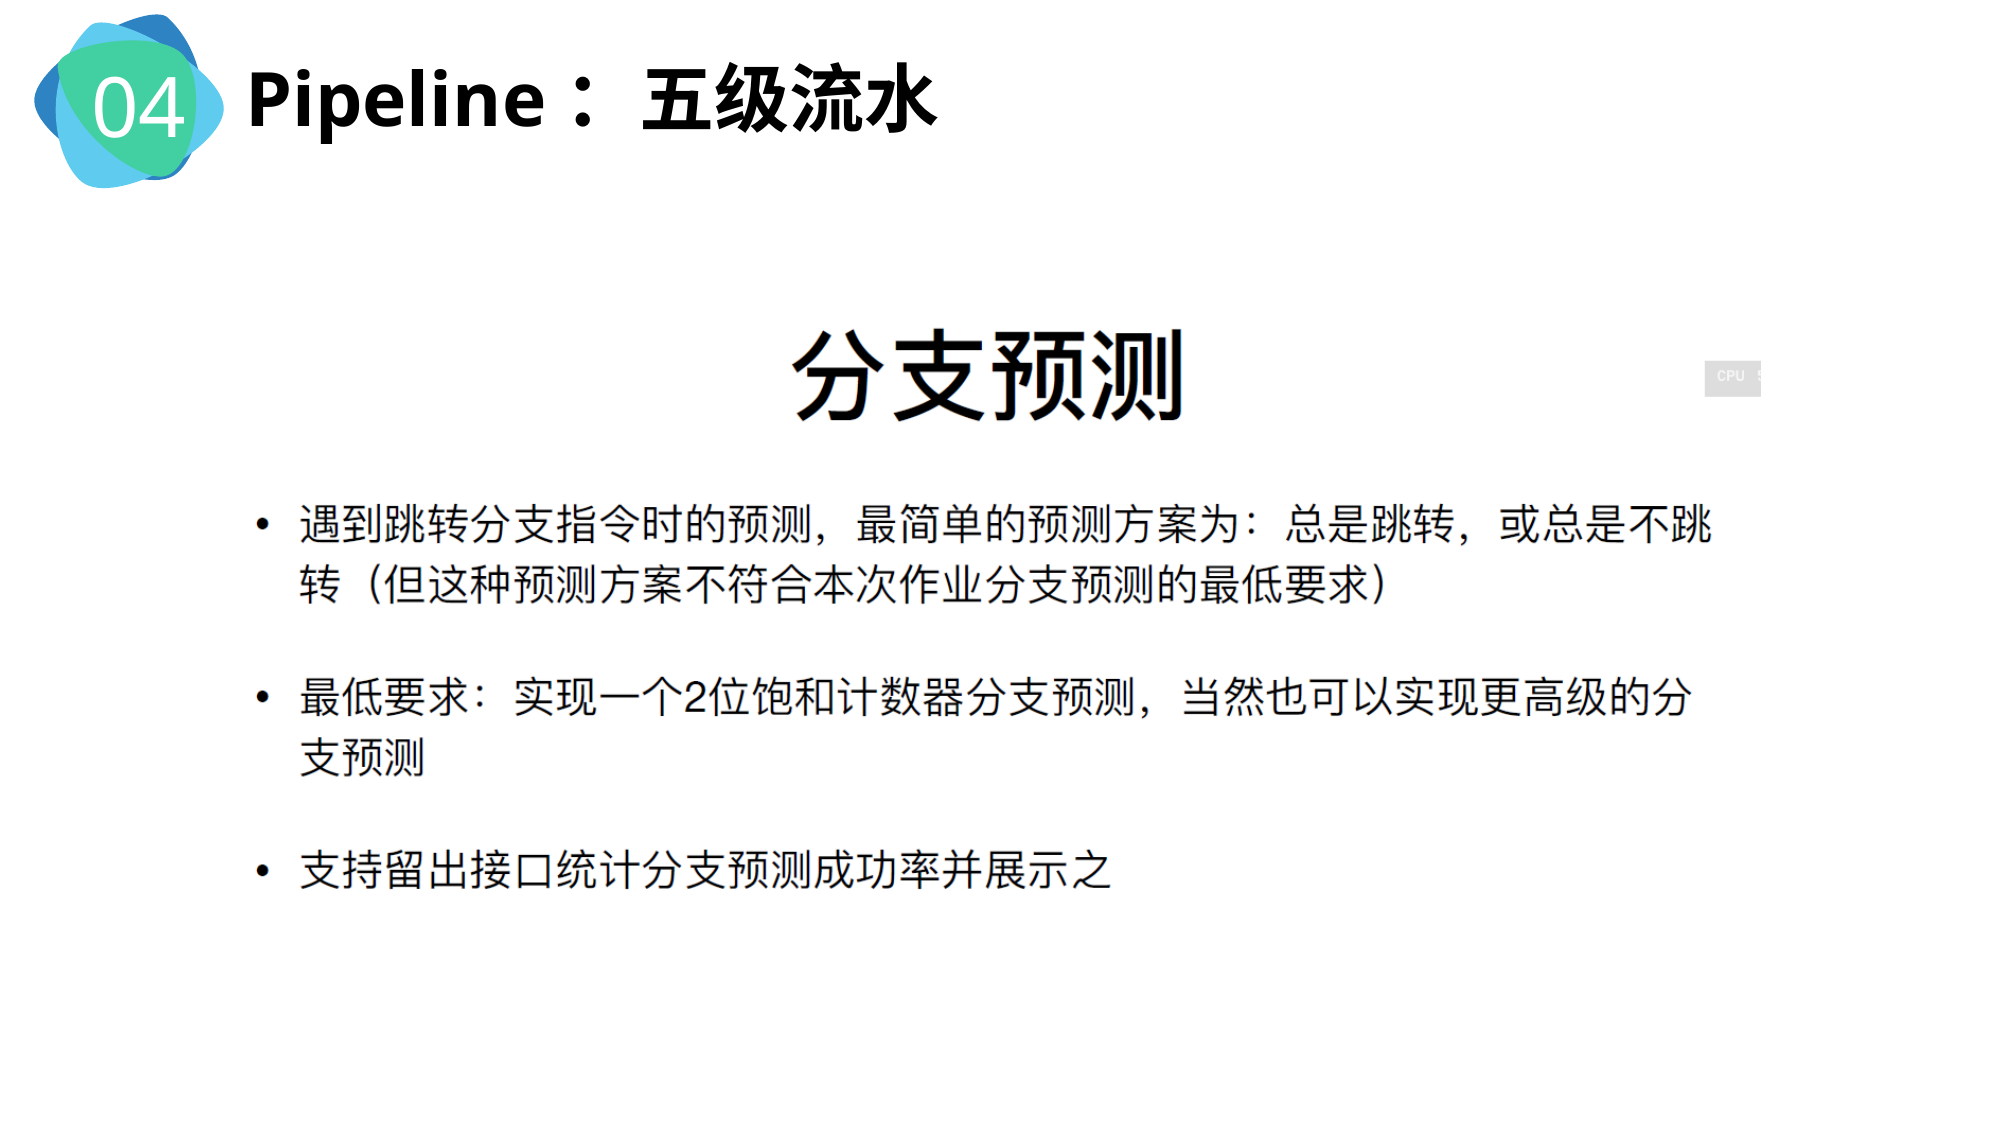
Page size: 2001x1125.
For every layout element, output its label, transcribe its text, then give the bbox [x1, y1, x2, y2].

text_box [28, 0, 233, 209]
text_box Pipeline：五级流水 [238, 43, 1068, 149]
picture [202, 277, 1762, 1084]
